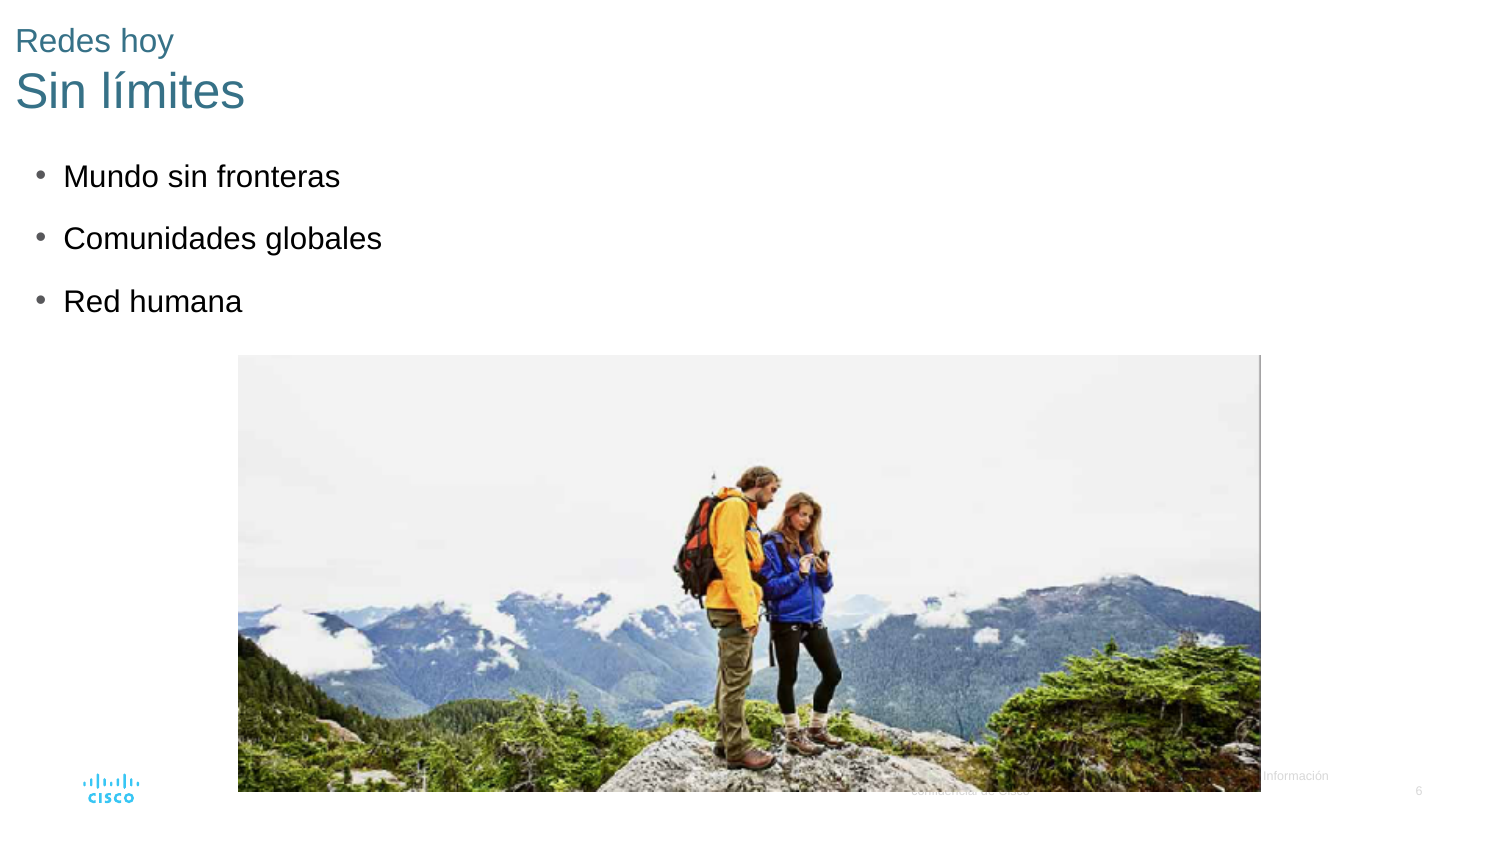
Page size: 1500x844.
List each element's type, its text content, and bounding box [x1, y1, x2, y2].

list Mundo sin fronteras Comunidades globales Red humana [20, 148, 1473, 340]
picture [238, 355, 1261, 792]
title Redes hoy Sin límites [0, 6, 1500, 131]
